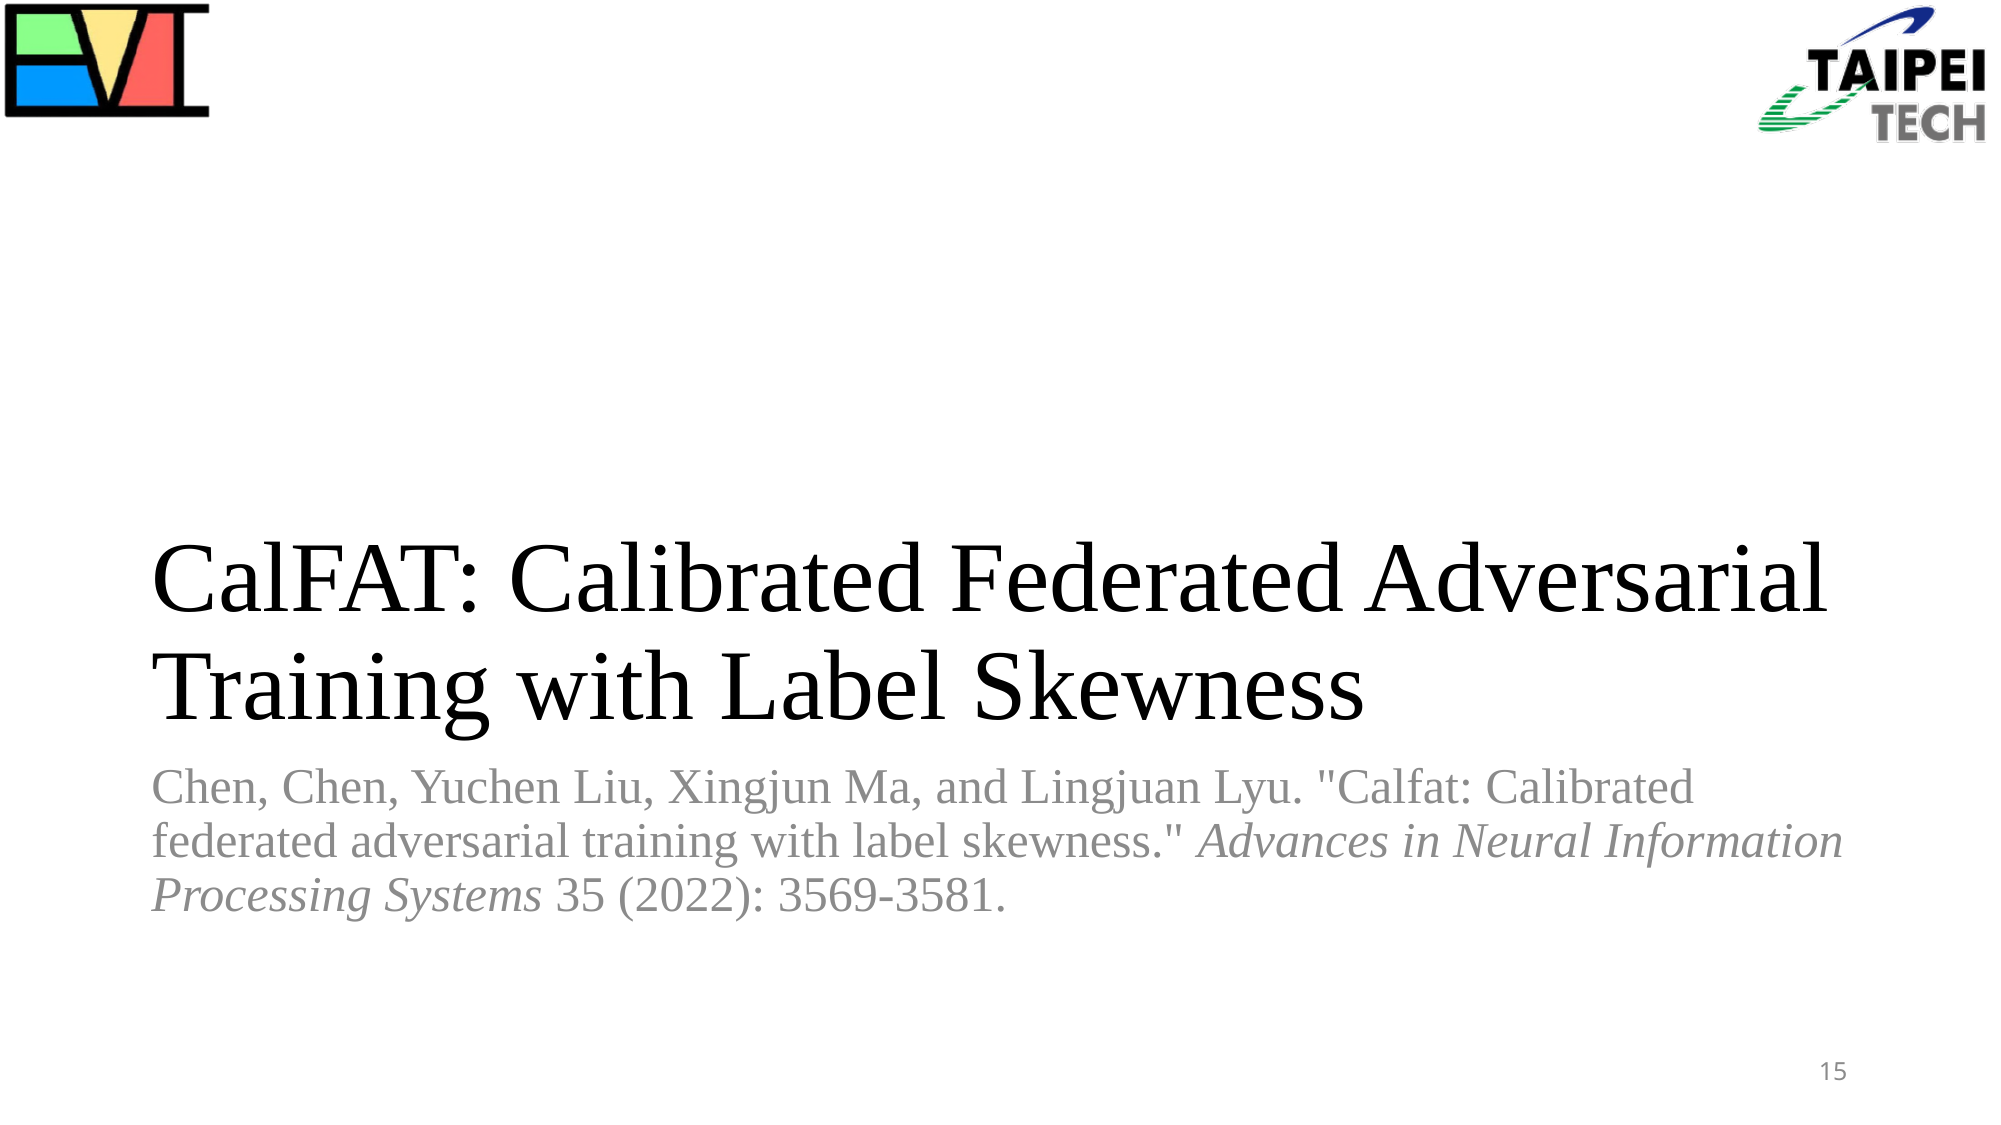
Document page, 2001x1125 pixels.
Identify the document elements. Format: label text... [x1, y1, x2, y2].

slide_number 15 [1412, 1042, 1863, 1103]
list Chen, Chen, Yuchen Liu, Xingjun Ma, and Lingjuan Lyu. "Calfat: Calibrated federated adversarial training with label skewness." Advances in Neural Information Processing Systems 35 (2022): 3569-3581. [136, 752, 1862, 999]
title CalFAT: Calibrated Federated Adversarial Training with Label Skewness [136, 280, 1862, 749]
picture [0, 0, 215, 121]
picture [1743, 0, 2000, 150]
